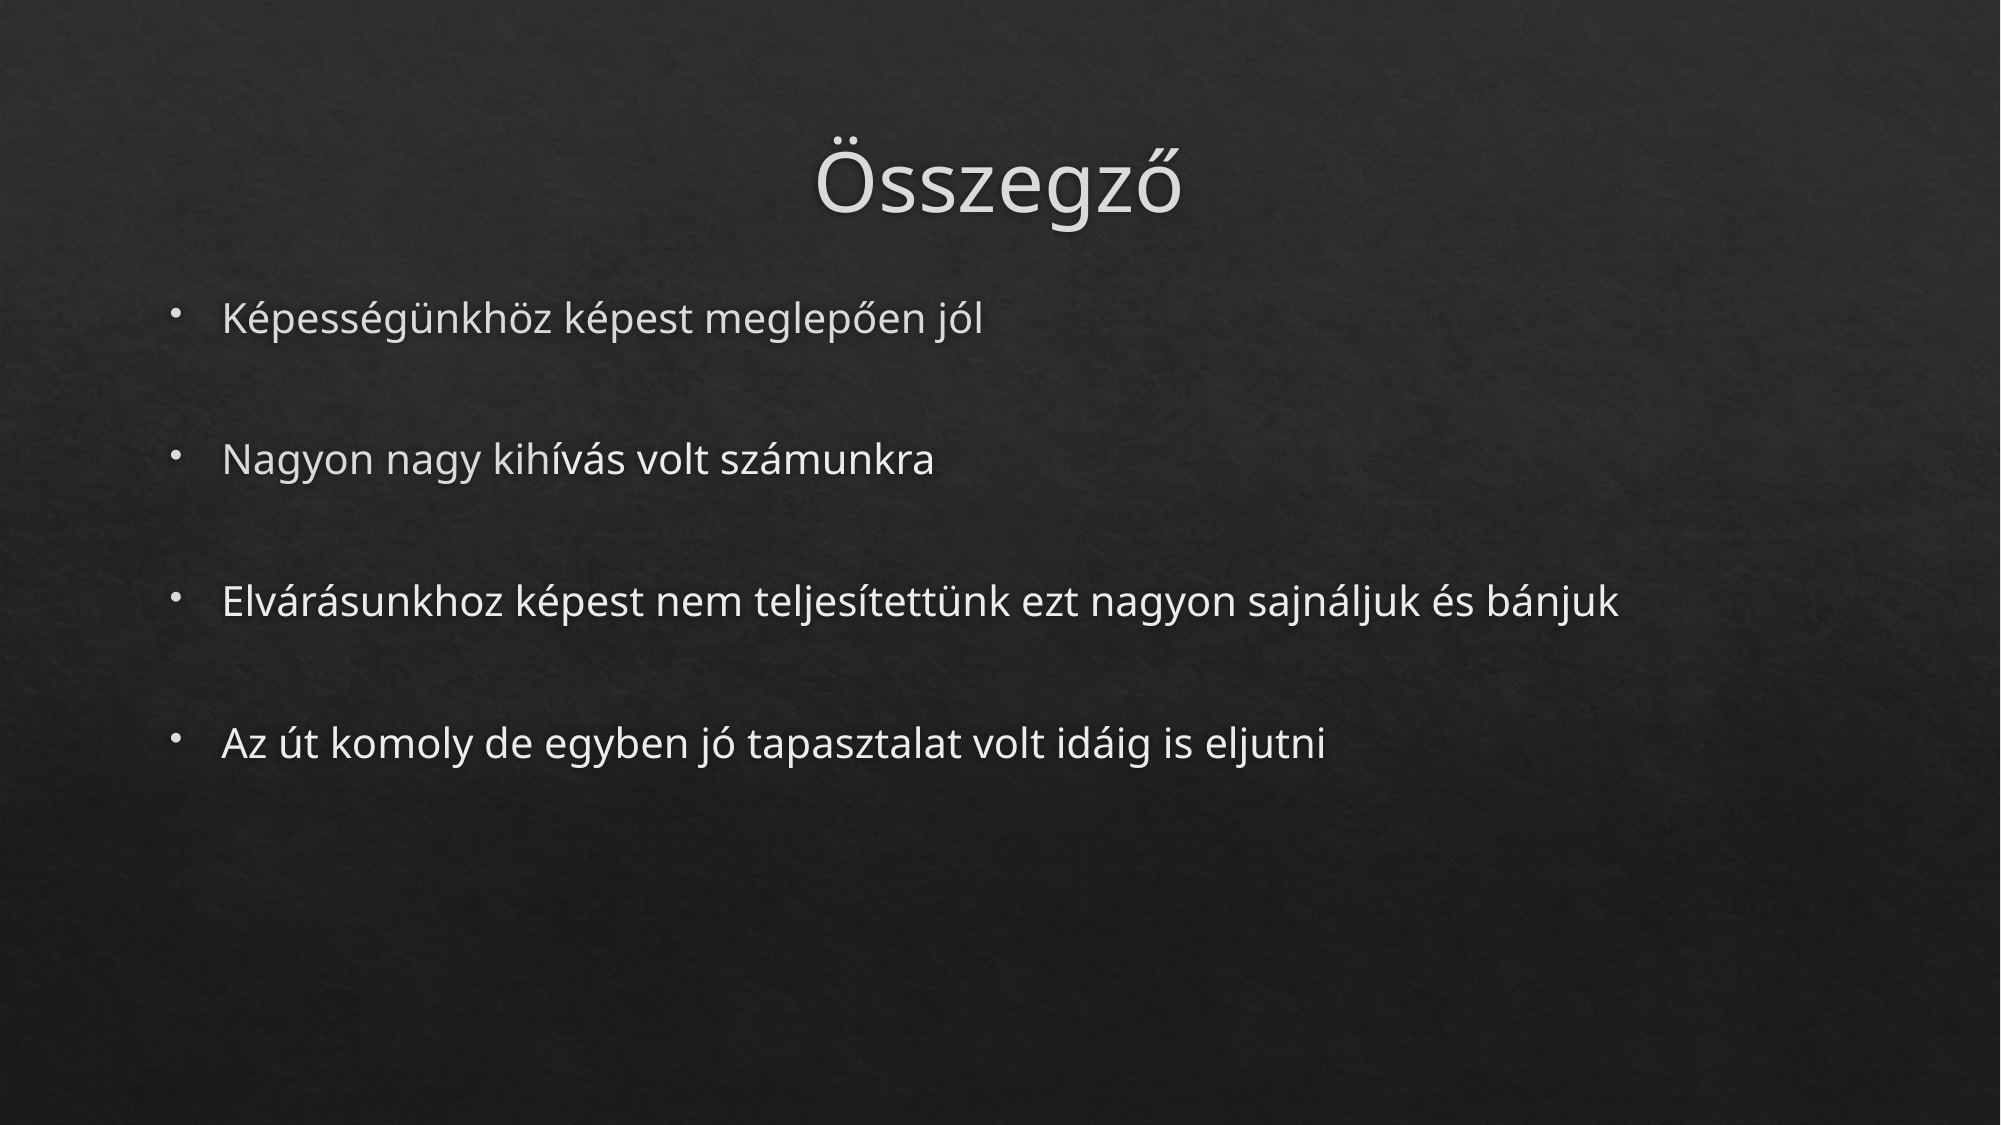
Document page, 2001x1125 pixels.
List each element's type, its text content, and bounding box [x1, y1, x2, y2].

title Összegző [149, 99, 1849, 260]
list Képességünkhöz képest meglepően jól Nagyon nagy kihívás volt számunkra Elvárásunkhoz képest nem teljesítettünk ezt nagyon sajnáljuk és bánjuk Az út komoly de egyben jó tapasztalat volt idáig is eljutni [149, 284, 1849, 950]
